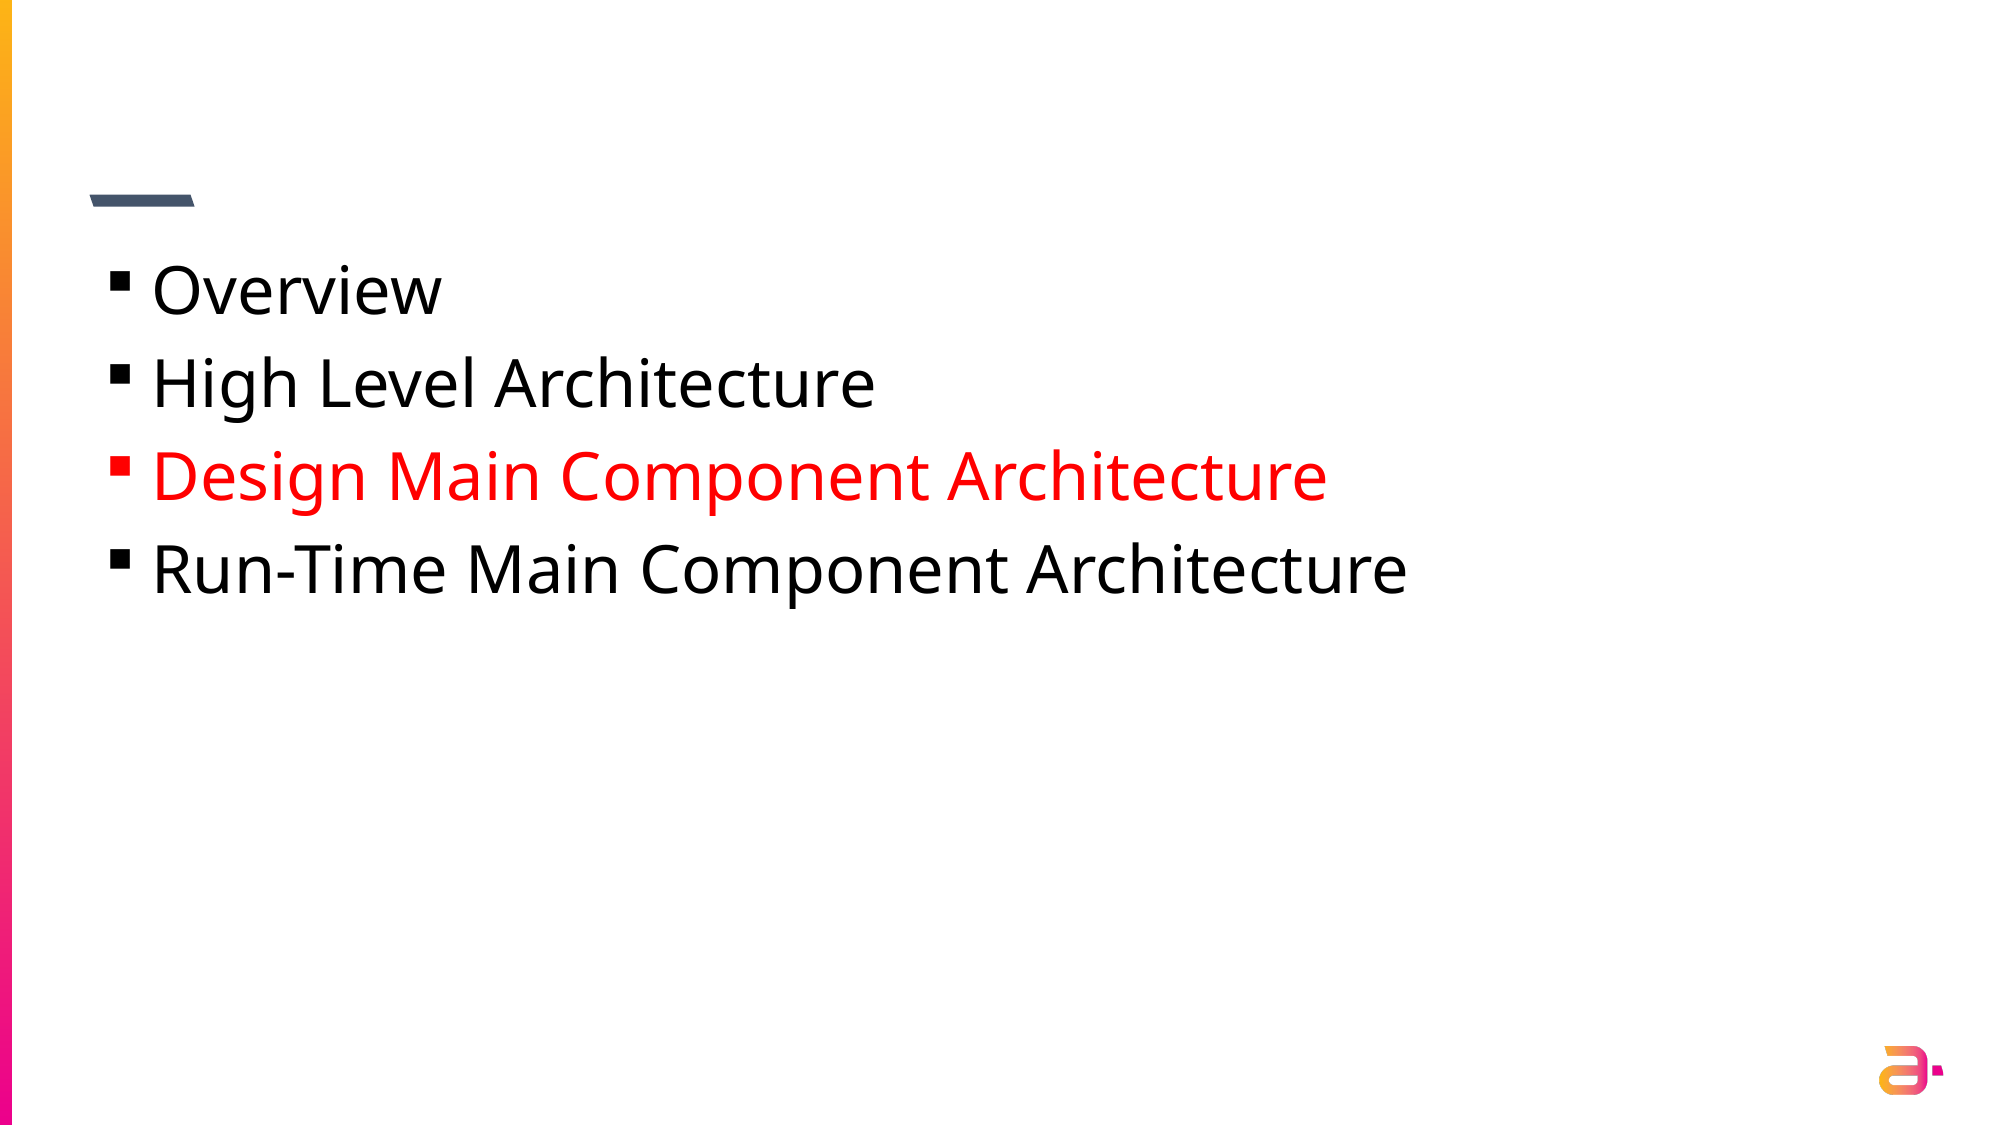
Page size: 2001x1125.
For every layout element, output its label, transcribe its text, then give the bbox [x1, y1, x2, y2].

picture [1879, 1046, 1944, 1095]
list Overview High Level Architecture Design Main Component Architecture Run-Time Main Component Architecture [89, 249, 1481, 810]
